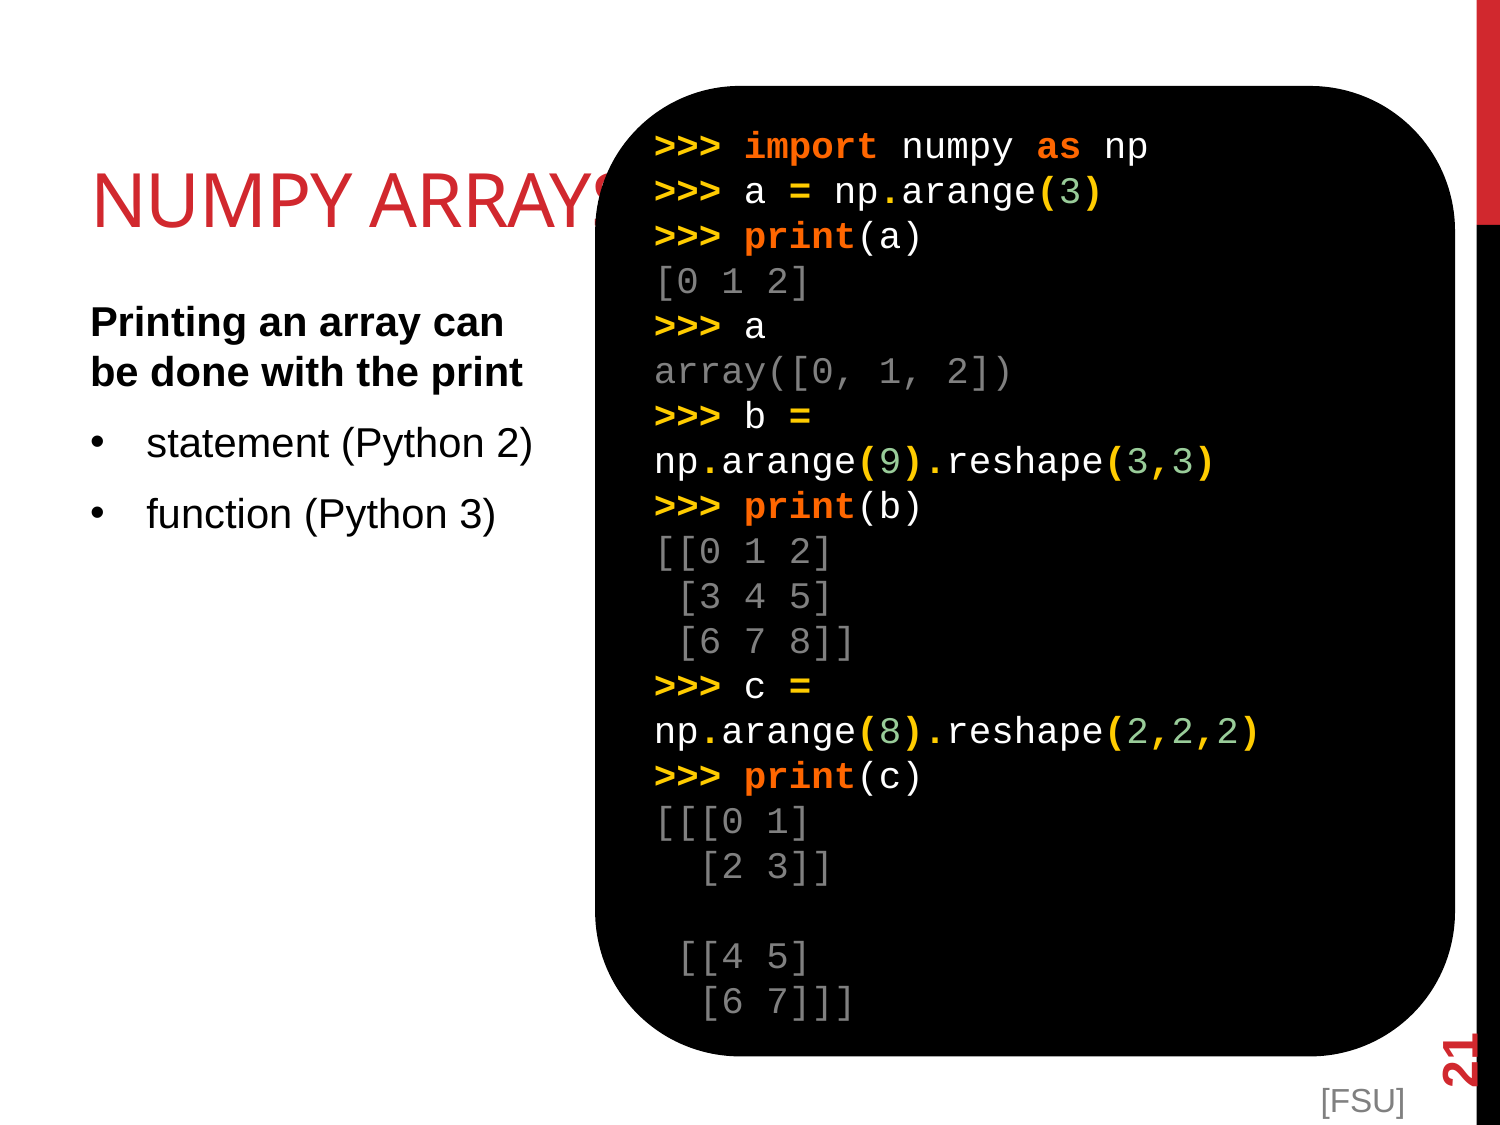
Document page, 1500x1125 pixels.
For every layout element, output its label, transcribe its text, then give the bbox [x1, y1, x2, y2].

text_box >>> import numpy as np >>> a = np.arange(3) >>> print(a) [0 1 2] >>> a array([0, 1, 2]) >>> b = np.arange(9).reshape(3,3) >>> print(b) [[0 1 2] [3 4 5] [6 7 8]] >>> c = np.arange(8).reshape(2,2,2) >>> print(c) [[[0 1] [2 3]] [[4 5] [6 7]]] [595, 85, 1456, 1057]
text_box [FSU] [608, 1071, 1421, 1125]
slide_number 21 [1427, 887, 1488, 1104]
title Numpy arrays [75, 25, 682, 250]
list Printing an array can be done with the print statement (Python 2) function (Python 3) [75, 287, 571, 1005]
